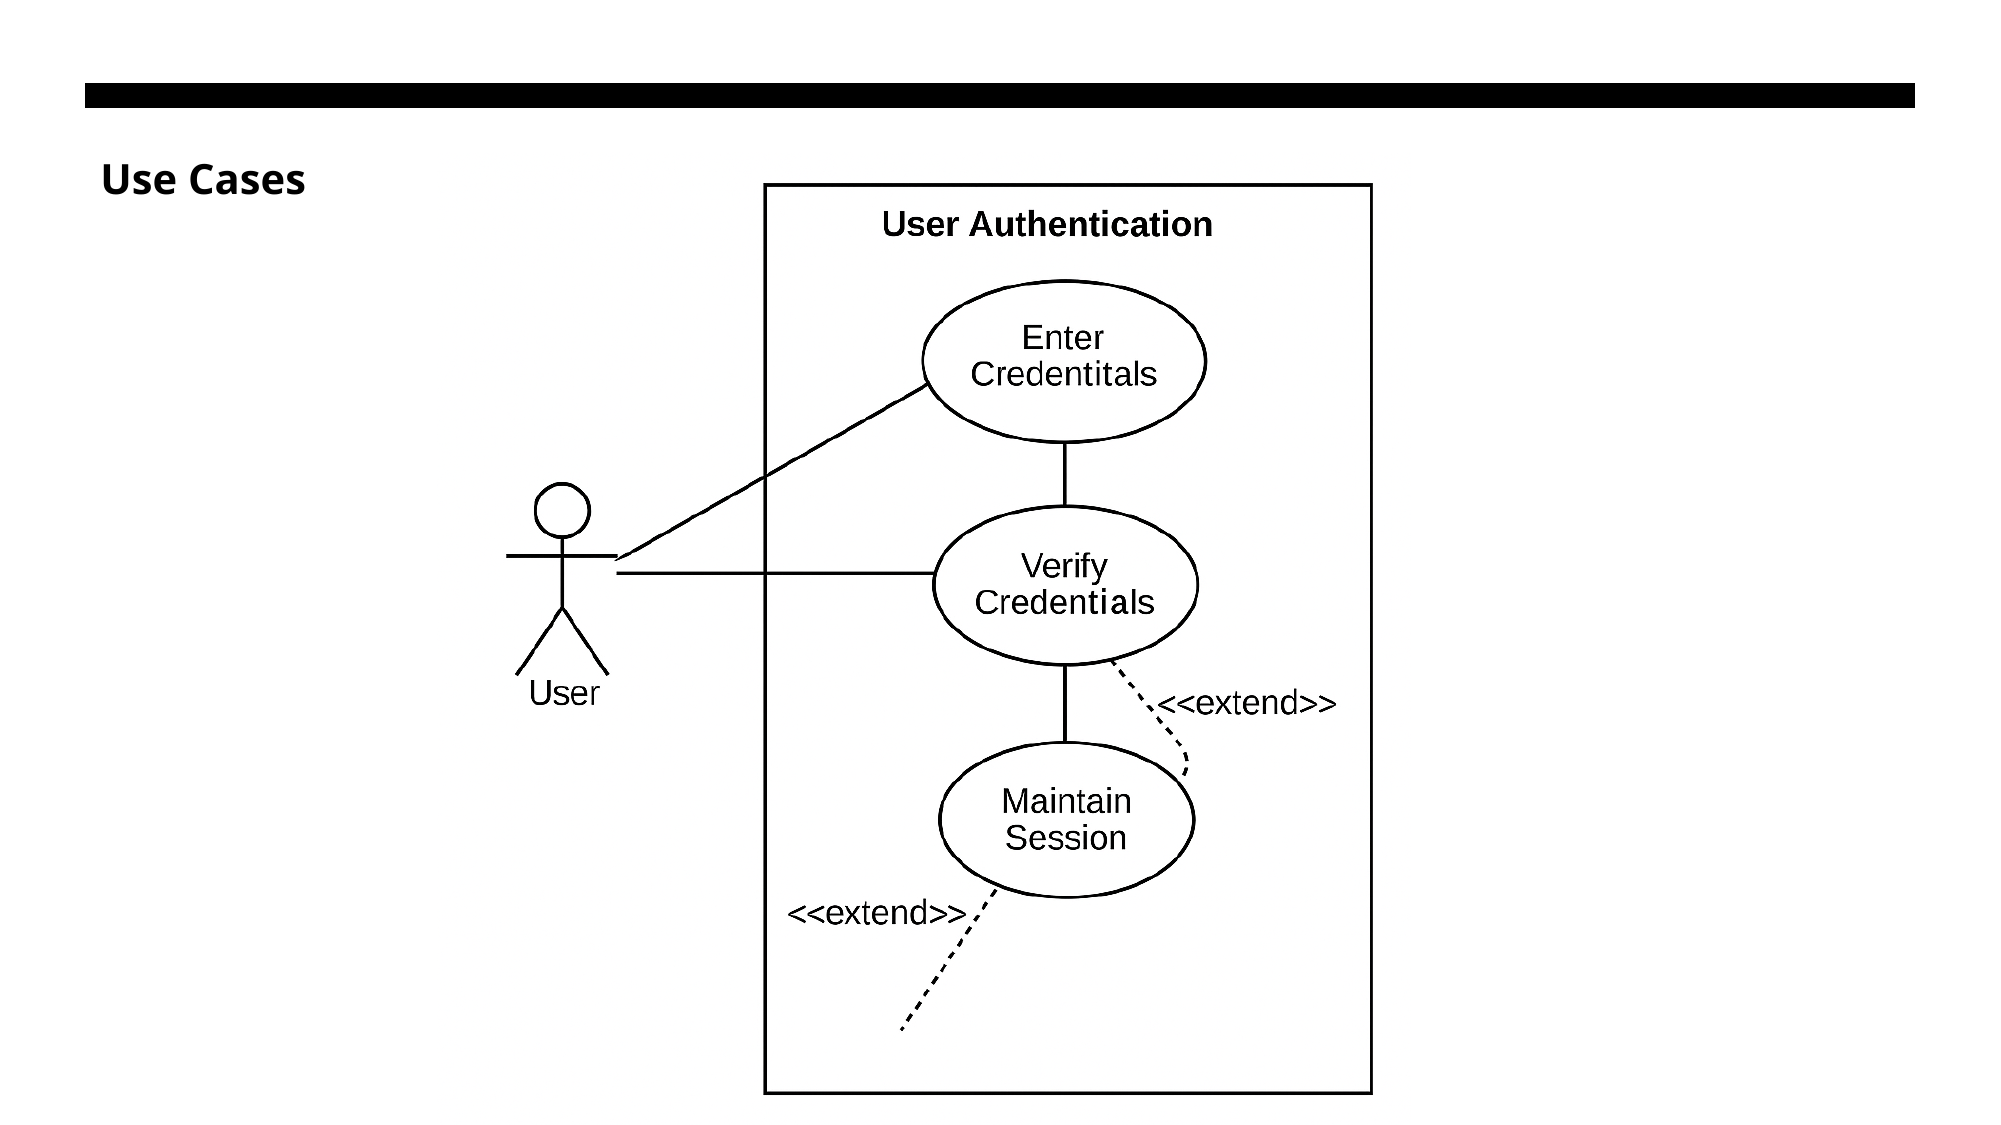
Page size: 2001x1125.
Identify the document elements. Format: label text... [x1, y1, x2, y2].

picture [436, 151, 1411, 1125]
title Use Cases [85, 145, 1916, 224]
